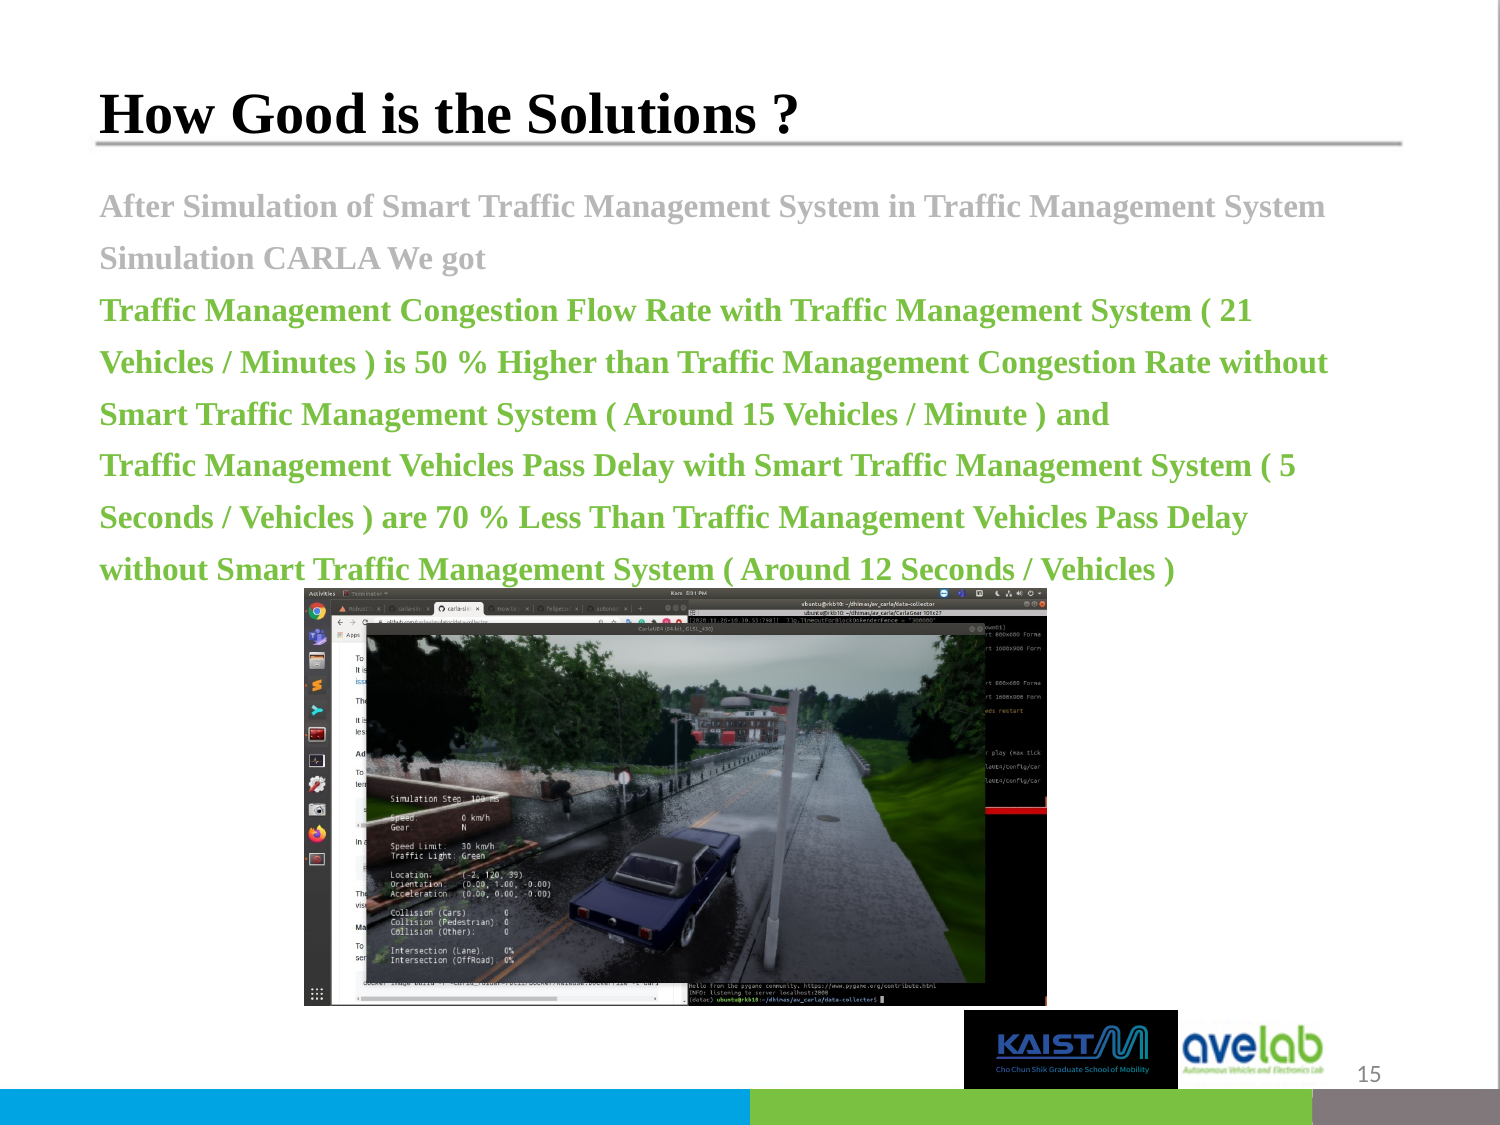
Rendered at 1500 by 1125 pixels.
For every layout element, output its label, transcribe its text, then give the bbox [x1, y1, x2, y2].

slide_number ‹#› [1059, 1042, 1397, 1103]
text_box After Simulation of Smart Traffic Management System in Traffic Management System Simulation CARLA We got Traffic Management Congestion Flow Rate with Traffic Management System ( 21 Vehicles / Minutes ) is 50 % Higher than Traffic Management Congestion Rate without Smart Traffic Management System ( Around 15 Vehicles / Minute ) and Traffic Management Vehicles Pass Delay with Smart Traffic Management System ( 5 Seconds / Vehicles ) are 70 % Less Than Traffic Management Vehicles Pass Delay without Smart Traffic Management System ( Around 12 Seconds / Vehicles ) [84, 164, 1364, 595]
picture [0, 0, 1500, 1089]
title How Good is the Solutions ? [84, 49, 1267, 164]
